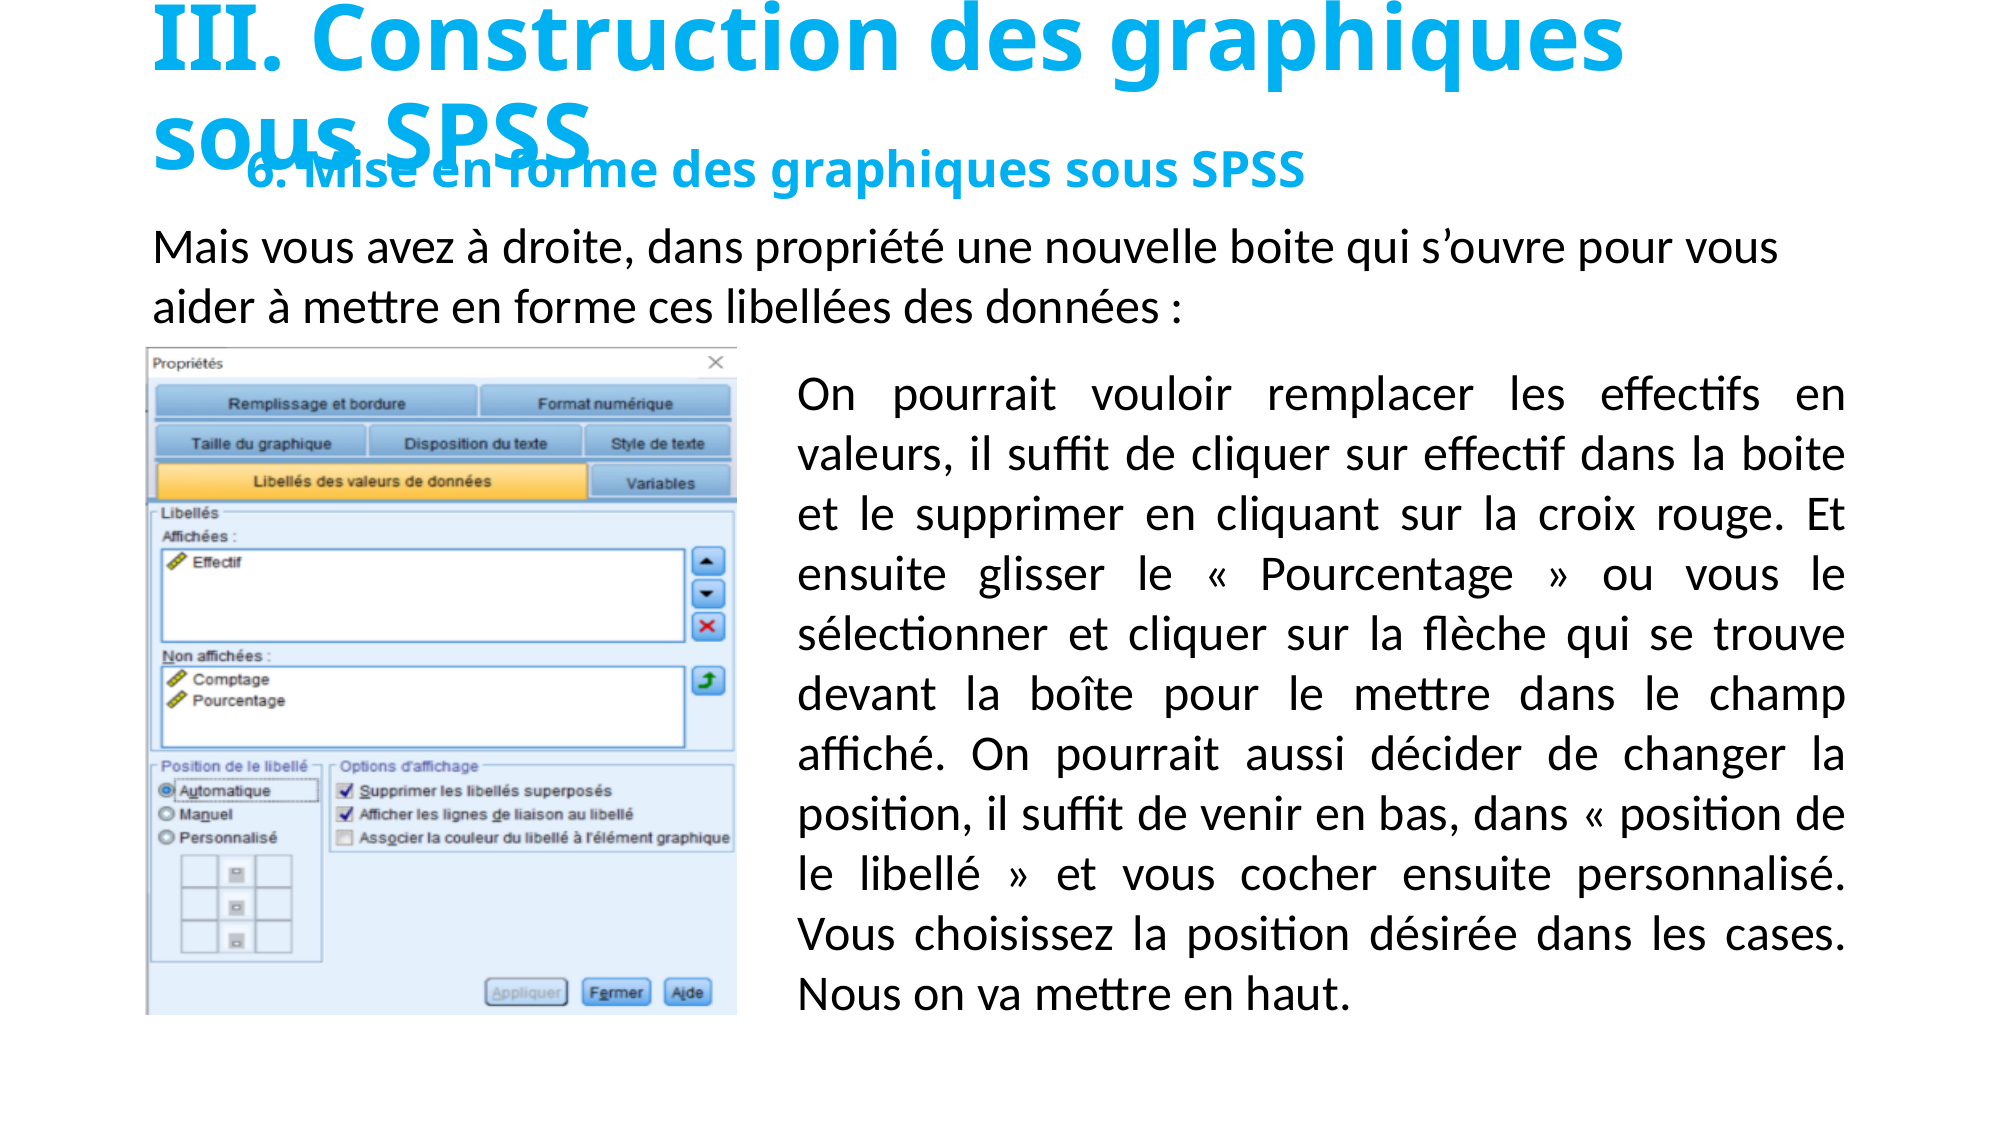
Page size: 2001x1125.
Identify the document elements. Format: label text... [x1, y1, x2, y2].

title III. Construction des graphiques sous SPSS [137, 26, 1863, 154]
text_box Mais vous avez à droite, dans propriété une nouvelle boite qui s’ouvre pour vous aider à mettre en forme ces libellées des données : [137, 206, 1863, 341]
picture [144, 342, 737, 1015]
text_box On pourrait vouloir remplacer les effectifs en valeurs, il suffit de cliquer sur effectif dans la boite et le supprimer en cliquant sur la croix rouge. Et ensuite glisser le « Pourcentage » ou vous le sélectionner et cliquer sur la flèche qui se trouve devant la boîte pour le mettre dans le champ affiché. On pourrait aussi décider de changer la position, il suffit de venir en bas, dans « position de le libellé » et vous cocher ensuite personnalisé. Vous choisissez la position désirée dans les cases. Nous on va mettre en haut. [783, 353, 1863, 1028]
text_box 6. Mise en forme des graphiques sous SPSS [231, 130, 1878, 206]
